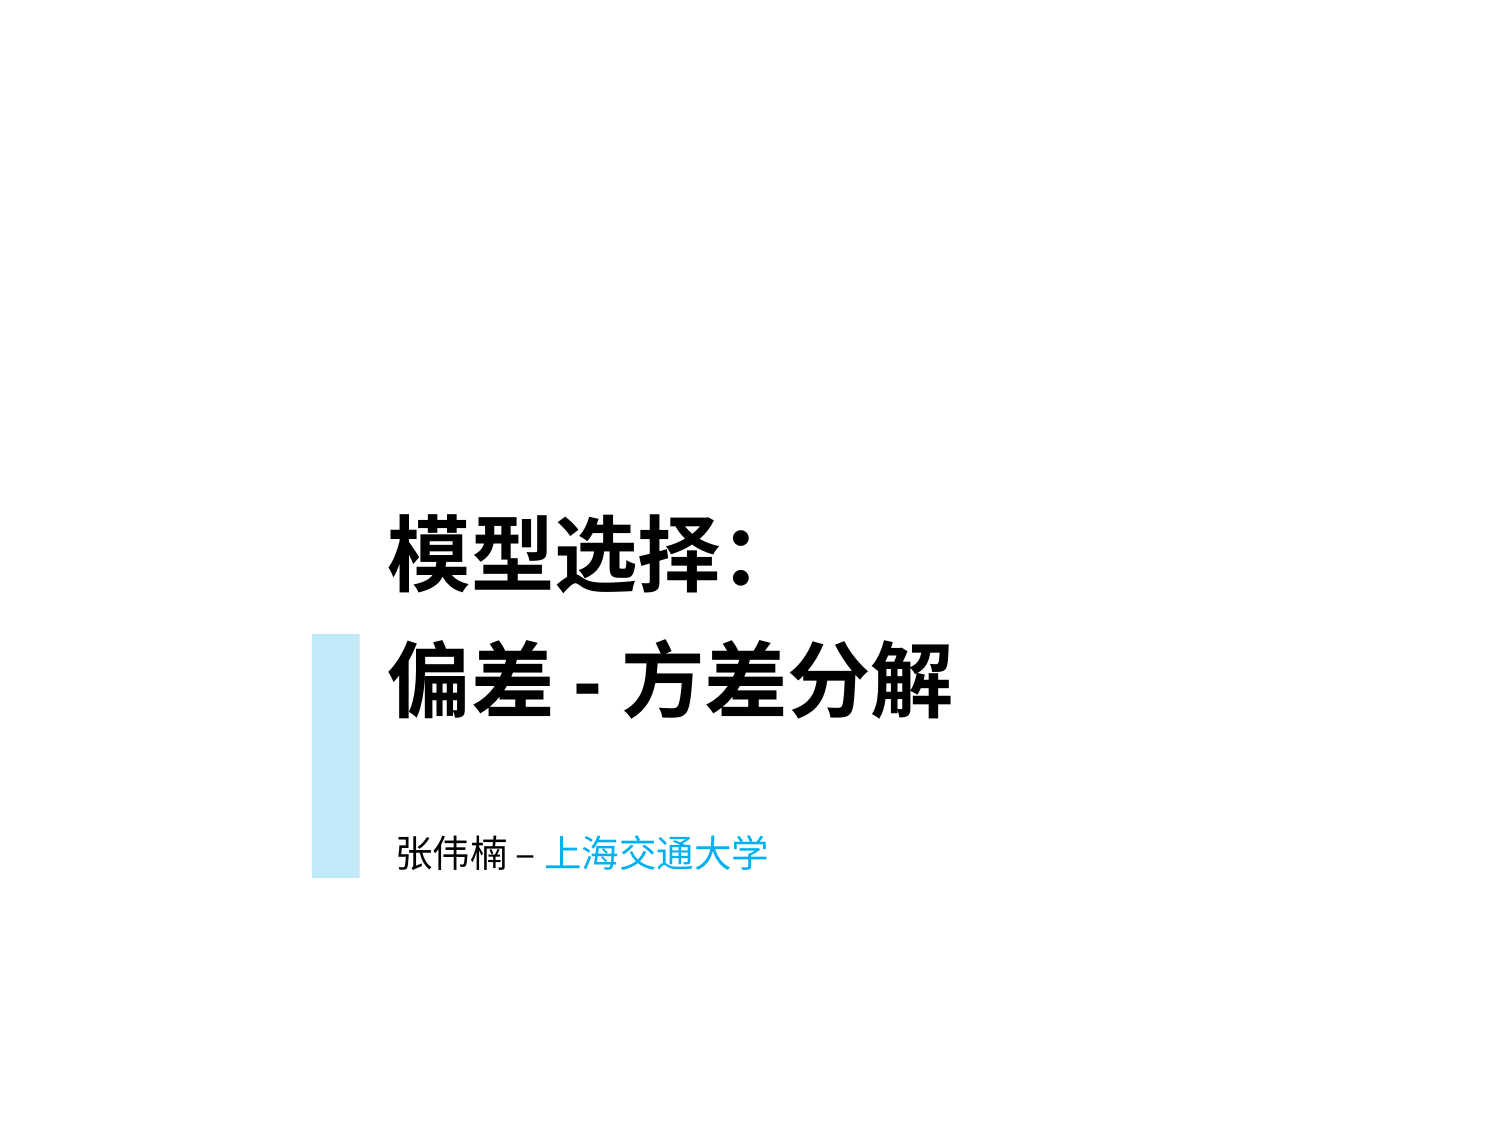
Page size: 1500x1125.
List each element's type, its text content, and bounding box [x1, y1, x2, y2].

text_box 模型选择： [373, 494, 1339, 610]
text_box 偏差-方差分解 [373, 621, 1339, 736]
text_box 张伟楠 – 上海交通大学 [380, 822, 1346, 883]
